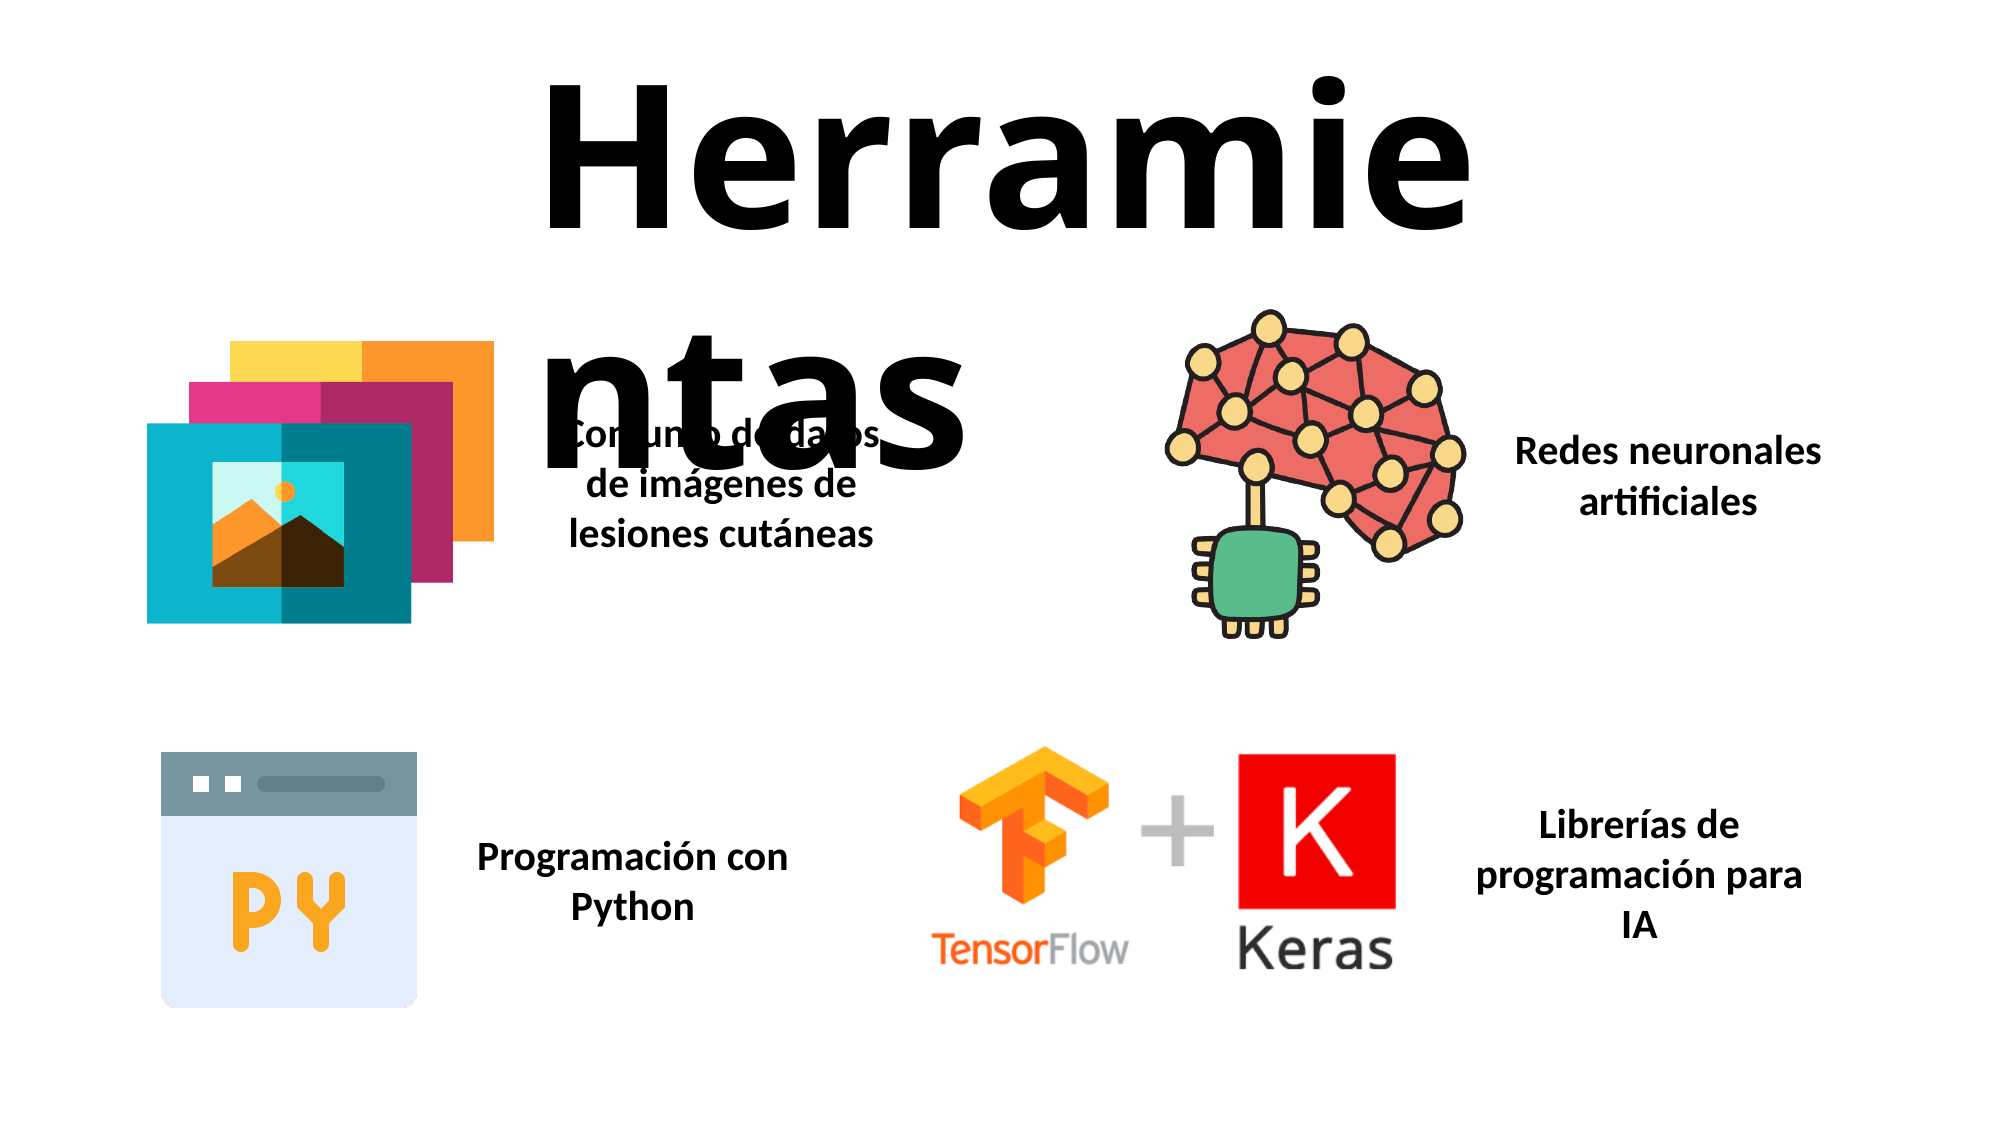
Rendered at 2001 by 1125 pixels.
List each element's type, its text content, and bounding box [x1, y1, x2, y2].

picture [161, 751, 417, 1008]
text_box Redes neuronales artificiales [1484, 415, 1858, 532]
text_box Librerías de programación para IA [1450, 788, 1829, 956]
picture [909, 654, 1423, 1040]
text_box Conjunto de datos de imágenes de lesiones cutáneas [532, 398, 911, 566]
picture [1149, 308, 1480, 639]
text_box Herramientas [517, 21, 1530, 279]
text_box Programación con Python [444, 821, 822, 938]
picture [147, 308, 494, 656]
